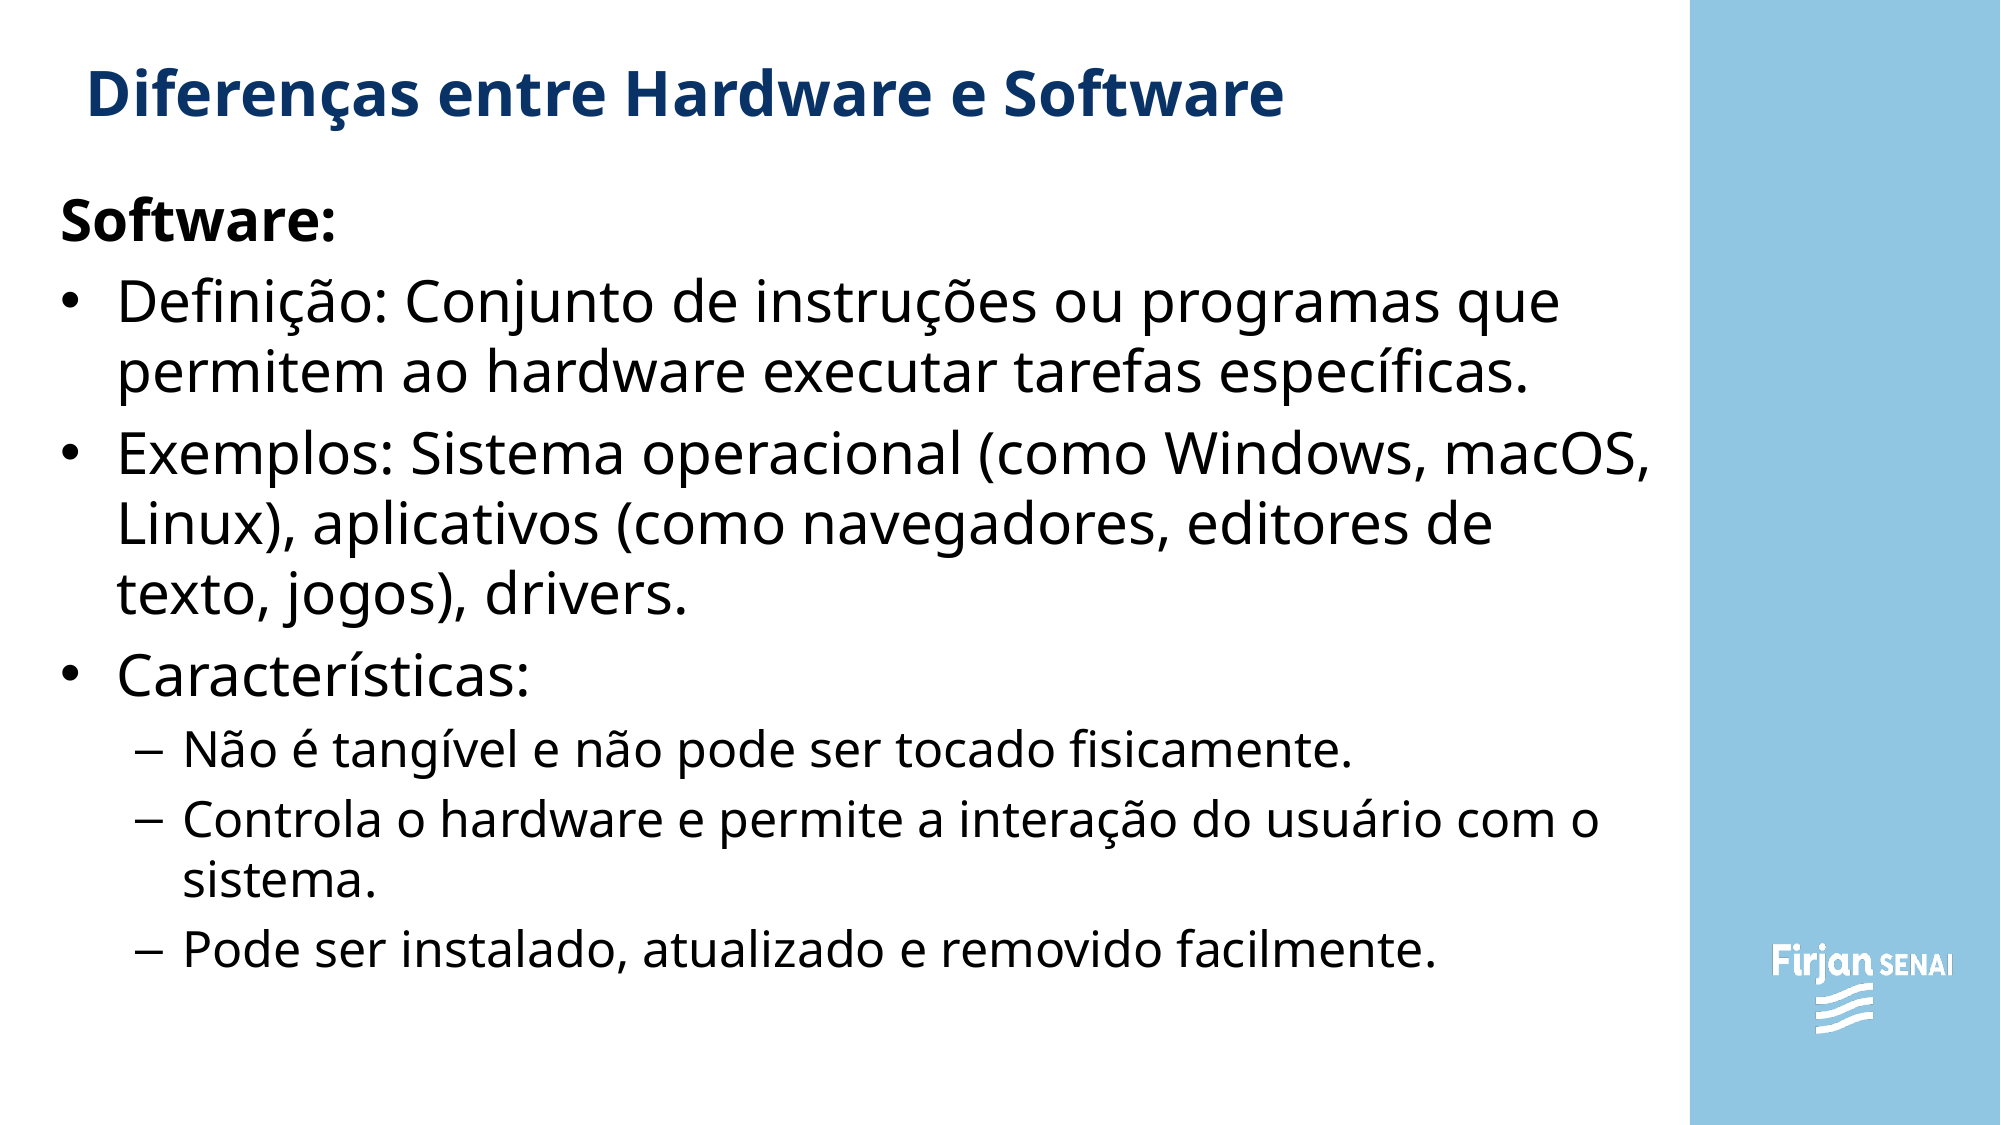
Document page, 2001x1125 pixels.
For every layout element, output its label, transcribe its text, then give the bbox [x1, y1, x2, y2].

text_box Diferenças entre Hardware e Software [70, 30, 1489, 161]
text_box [1689, 0, 2000, 1125]
text_box Software: Definição: Conjunto de instruções ou programas que permitem ao hardware executar tarefas específicas. Exemplos: Sistema operacional (como Windows, macOS, Linux), aplicativos (como navegadores, editores de texto, jogos), drivers. Características: Não é tangível e não pode ser tocado fisicamente. Controla o hardware e permite a interação do usuário com o sistema. Pode ser instalado, atualizado e removido facilmente. [45, 175, 1669, 1094]
